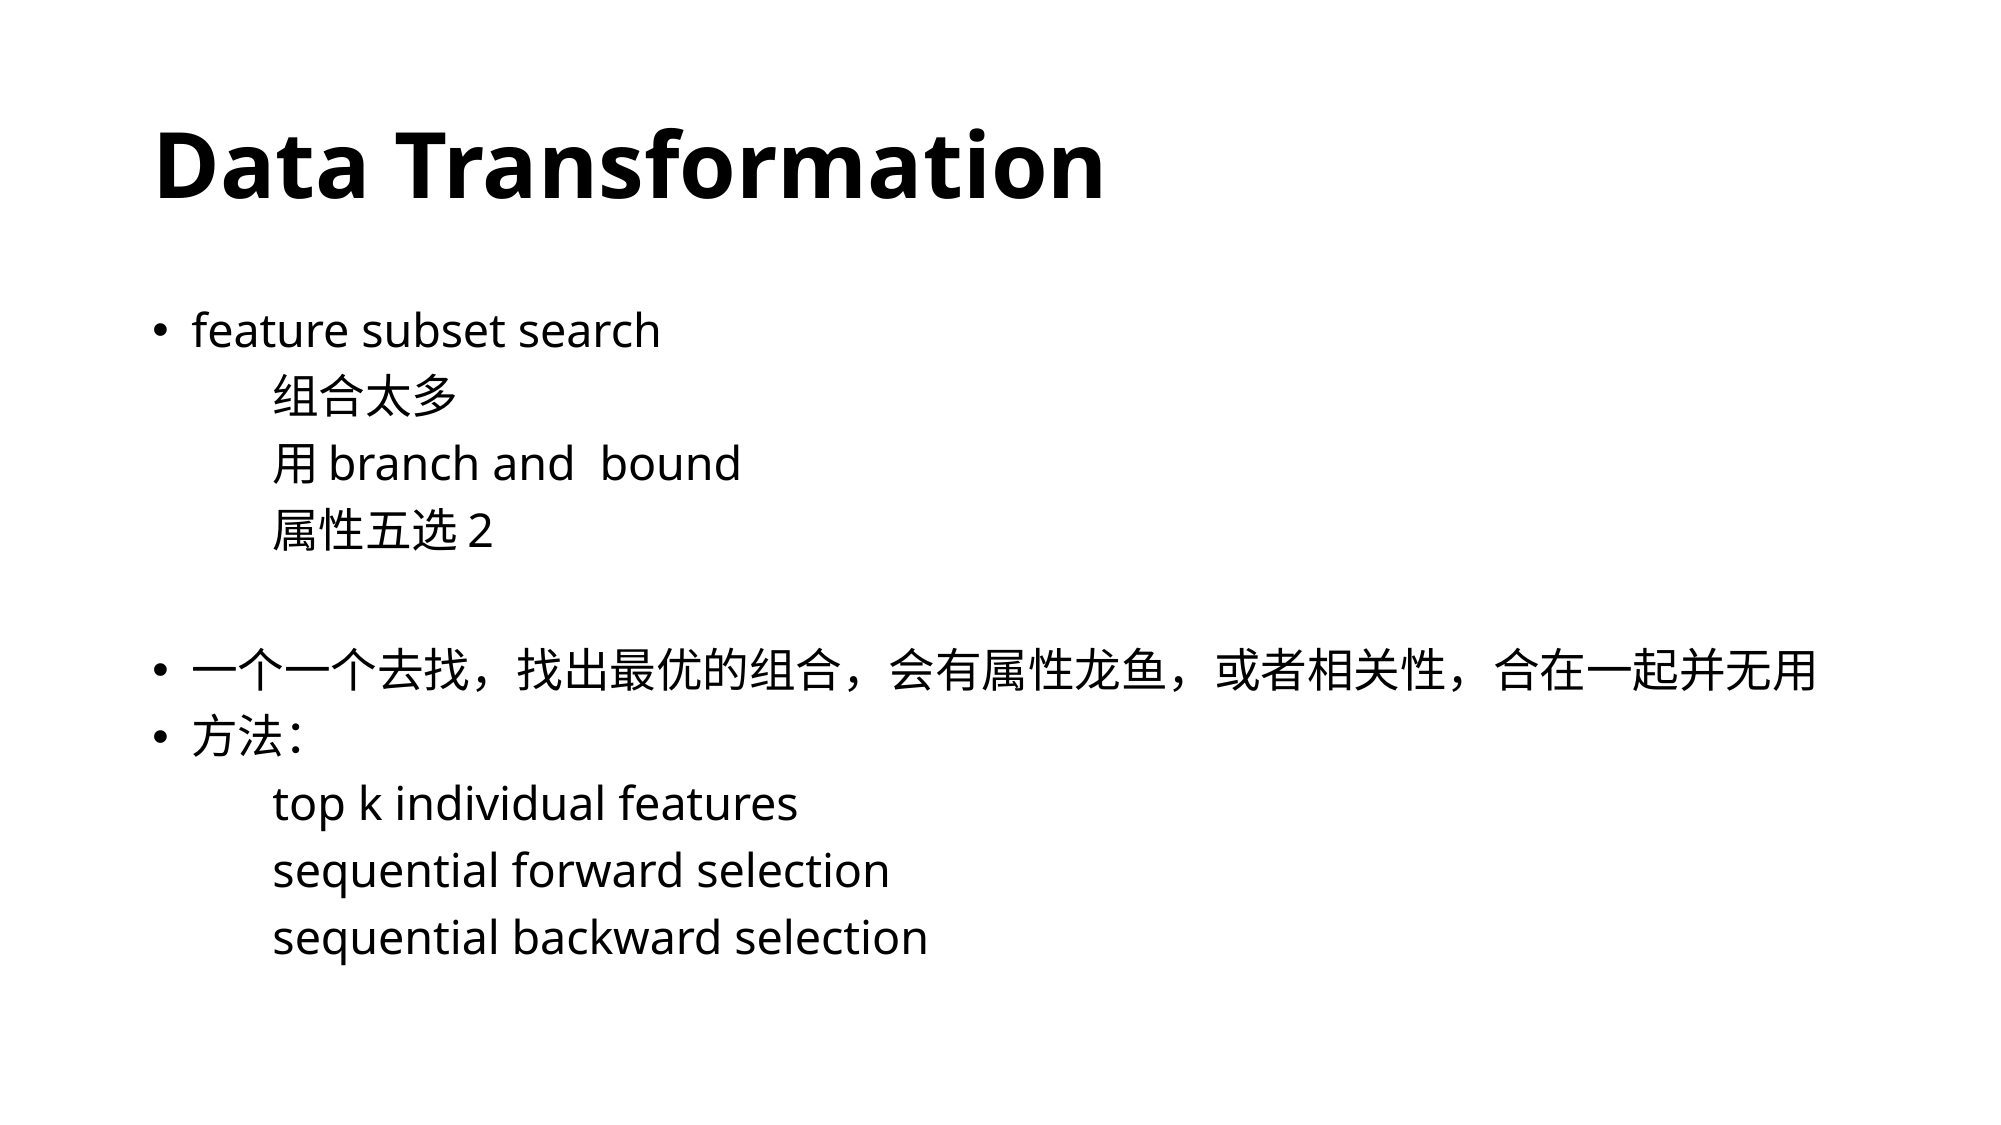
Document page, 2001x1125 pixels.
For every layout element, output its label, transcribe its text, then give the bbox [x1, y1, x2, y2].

list feature subset search 组合太多 用branch and bound 属性五选2 一个一个去找，找出最优的组合，会有属性龙鱼，或者相关性，合在一起并无用 方法： top k individual features sequential forward selection sequential backward selection [137, 299, 1863, 1014]
title Data Transformation [137, 59, 1863, 278]
